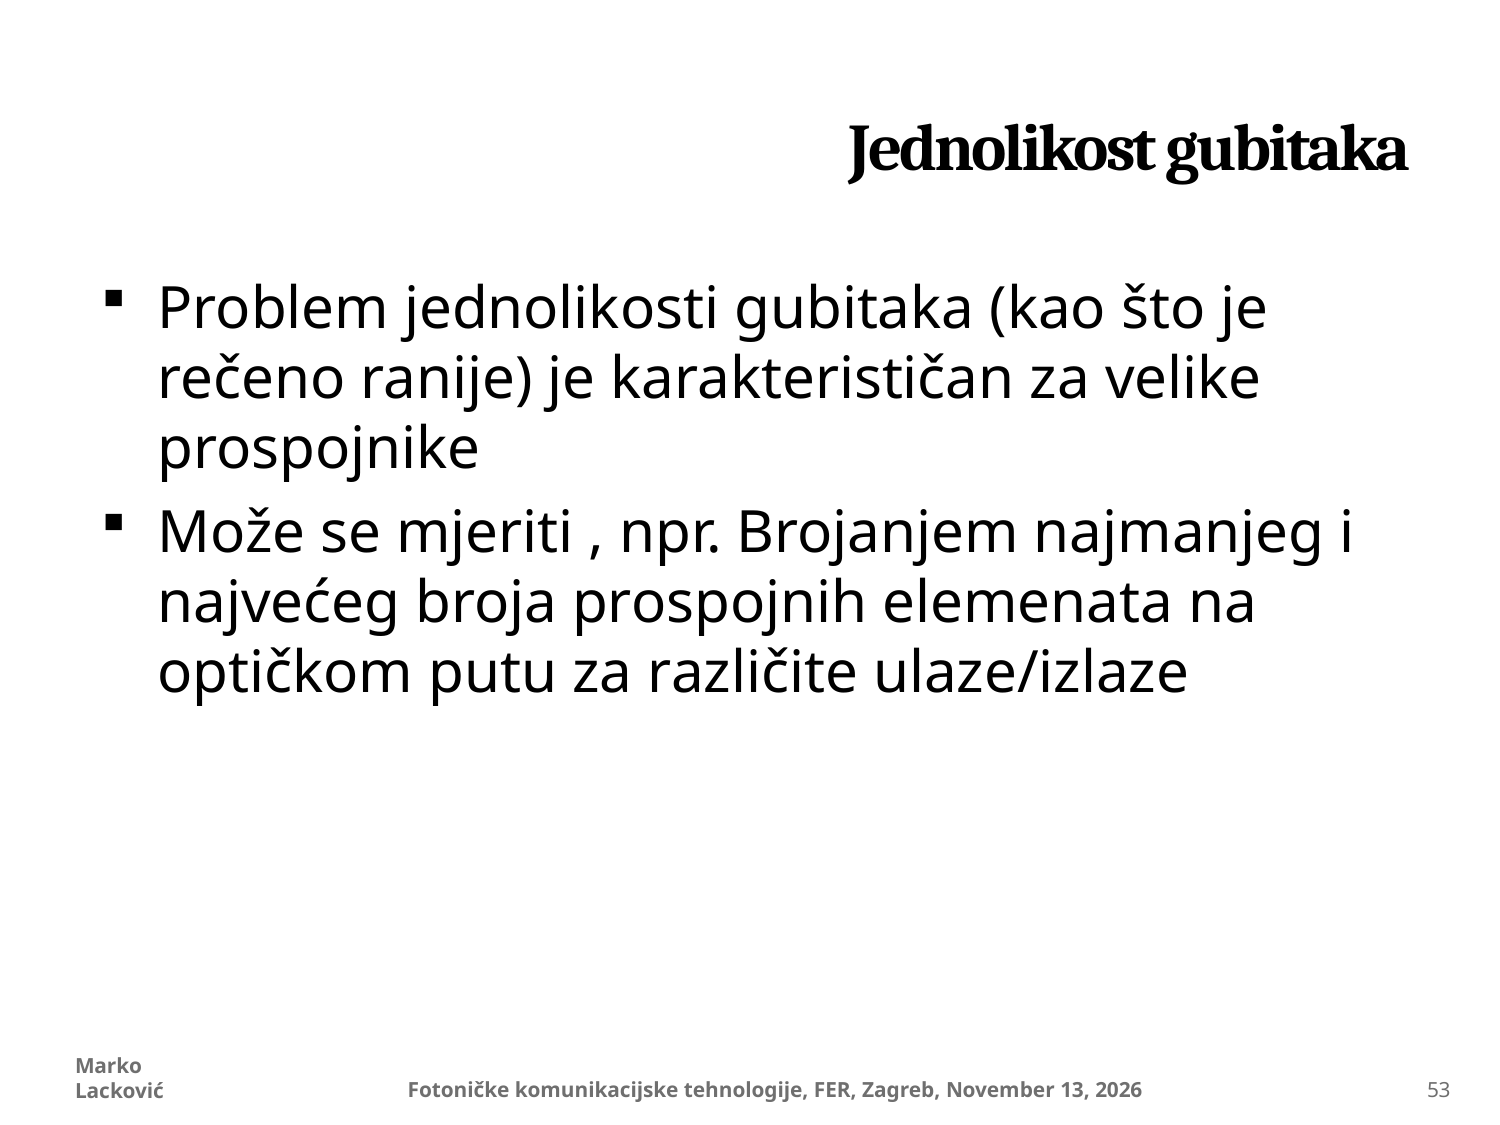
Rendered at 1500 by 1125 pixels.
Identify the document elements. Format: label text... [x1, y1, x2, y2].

title Jednolikost gubitaka [75, 37, 1425, 250]
list Problem jednolikosti gubitaka (kao što je rečeno ranije) je karakterističan za velike prospojnike Može se mjeriti , npr. Brojanjem najmanjeg i najvećeg broja prospojnih elemenata na optičkom putu za različite ulaze/izlaze [74, 262, 1426, 1013]
